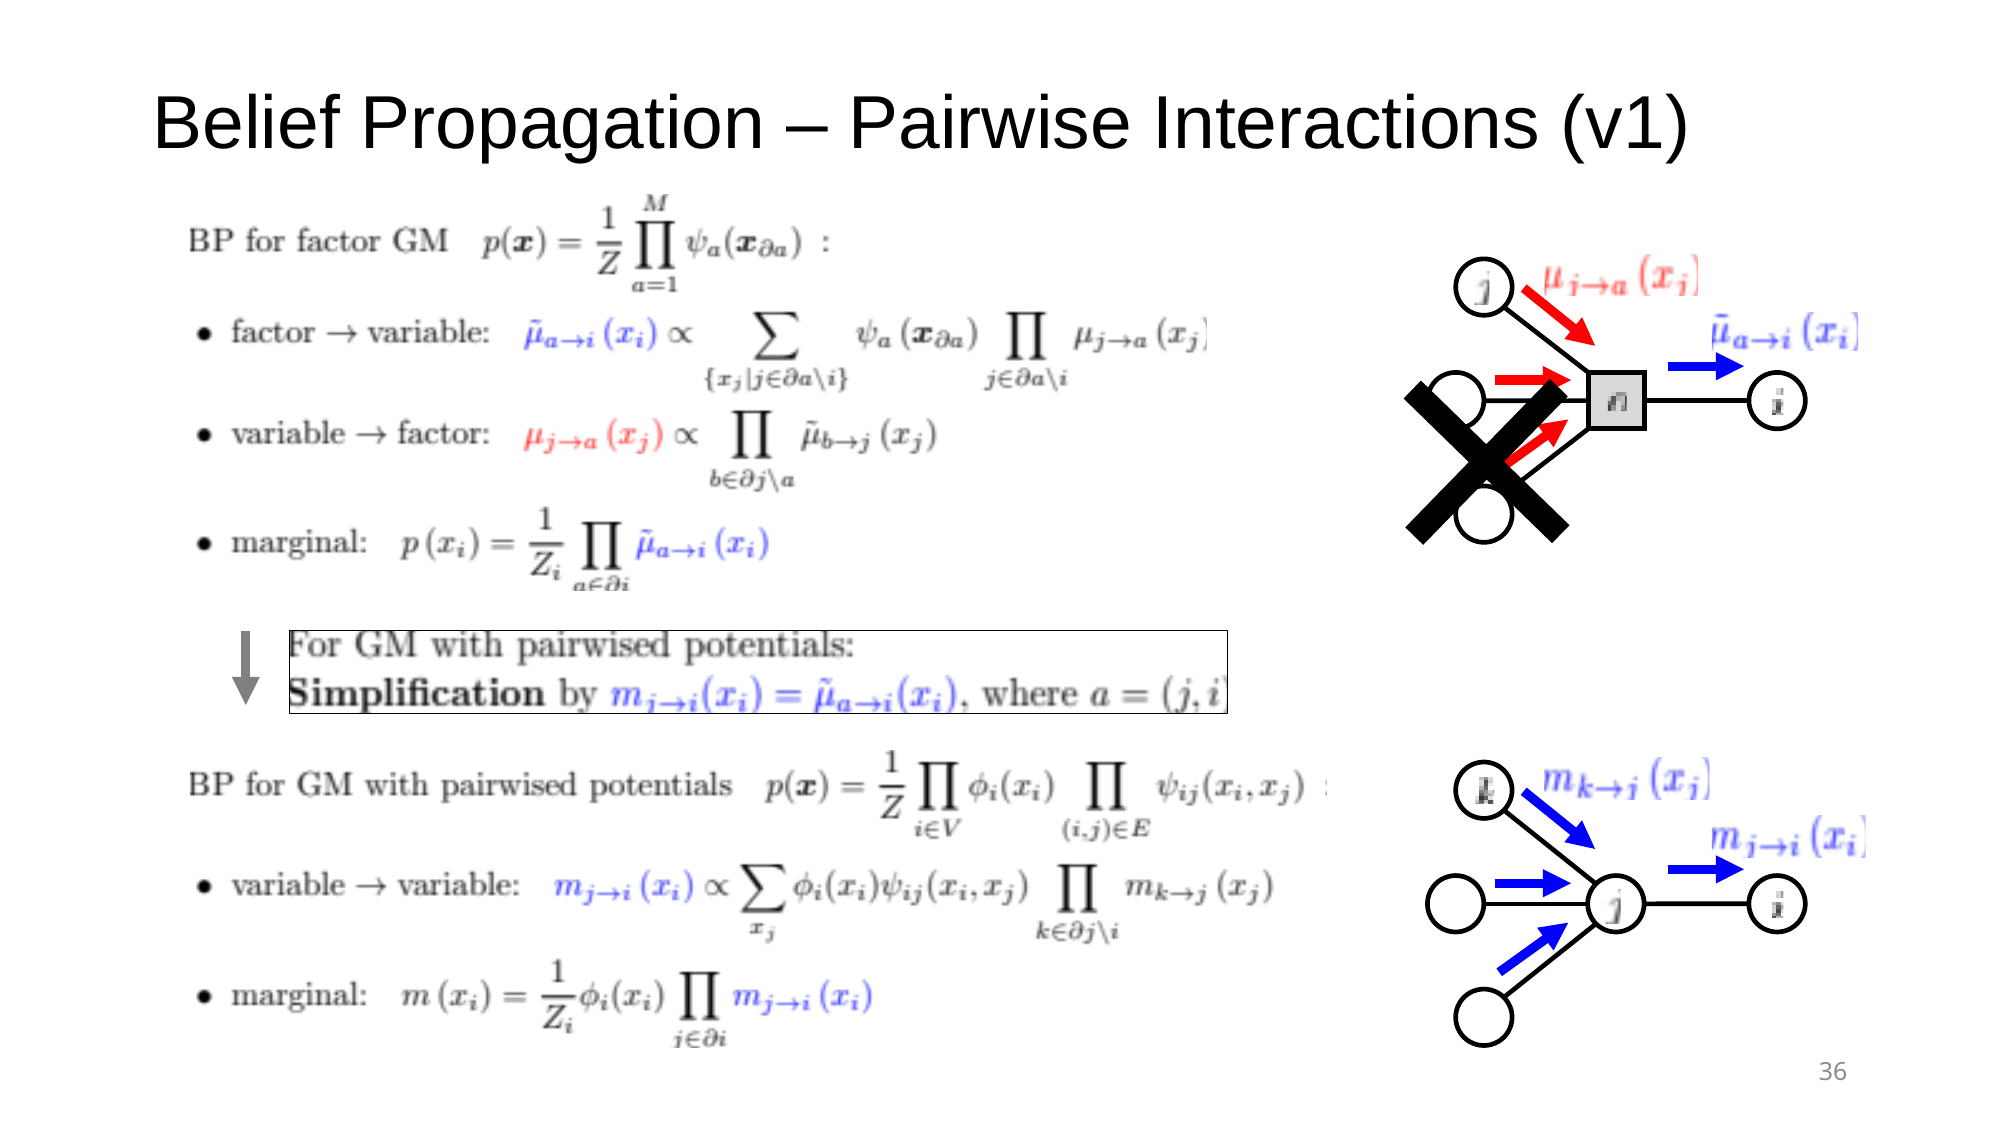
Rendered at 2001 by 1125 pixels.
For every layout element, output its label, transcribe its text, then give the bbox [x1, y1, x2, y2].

picture [289, 630, 1228, 714]
slide_number 36 [1412, 1042, 1863, 1103]
title Belief Propagation – Pairwise Interactions (v1) [137, 59, 1863, 189]
picture [190, 750, 1327, 1048]
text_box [1427, 757, 1866, 1046]
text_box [1427, 254, 1859, 543]
text_box [1403, 503, 1427, 547]
text_box [1402, 379, 1427, 423]
picture [190, 194, 1207, 591]
